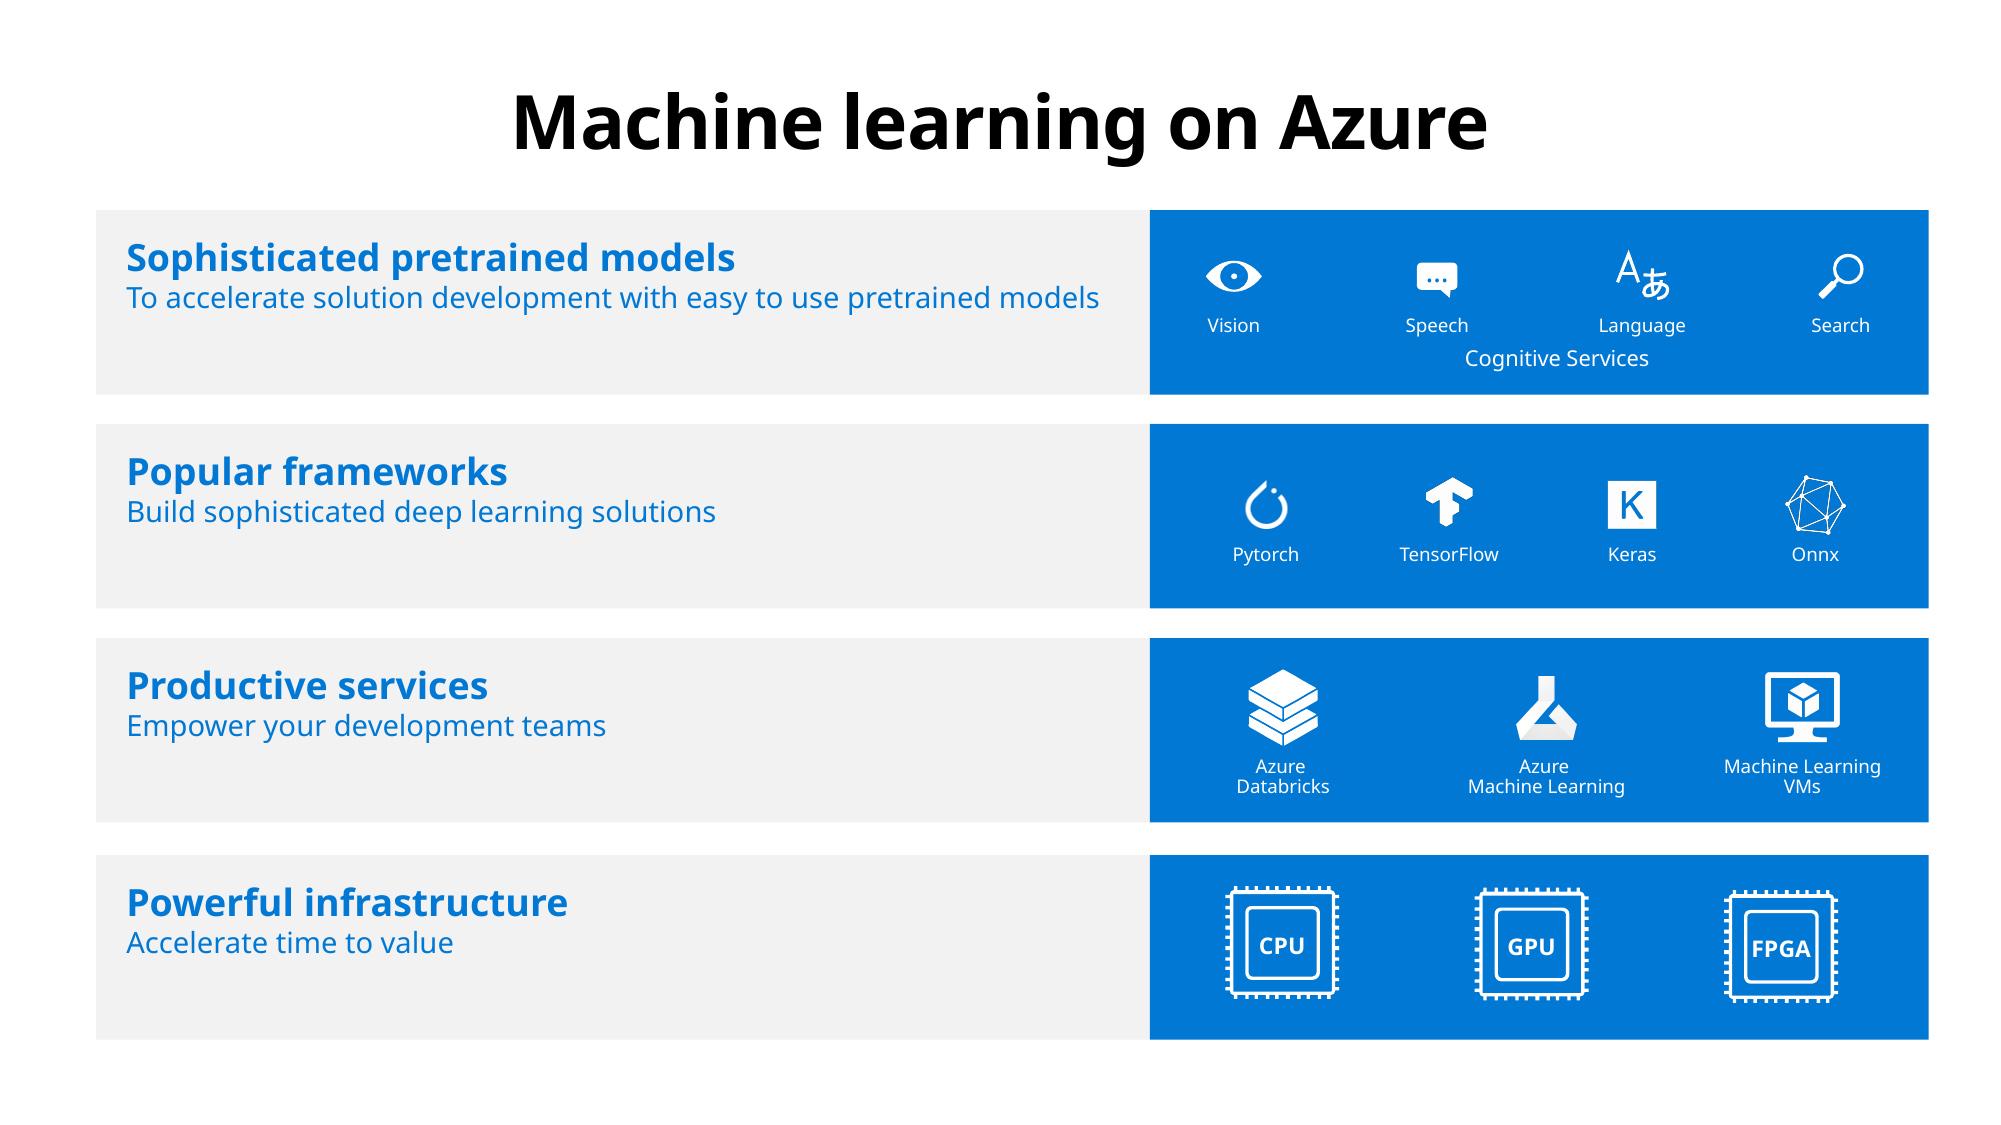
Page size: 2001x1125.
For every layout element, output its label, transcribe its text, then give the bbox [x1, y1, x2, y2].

text_box [1818, 253, 1864, 299]
text_box [1149, 209, 1930, 395]
text_box Keras [1544, 537, 1721, 573]
text_box Popular frameworks Build sophisticated deep learning solutions [95, 423, 1149, 609]
picture [1240, 480, 1292, 529]
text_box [1247, 667, 1319, 748]
text_box [1643, 268, 1668, 299]
text_box Speech [1381, 308, 1494, 344]
text_box Machine Learning VMs [1694, 750, 1911, 806]
picture [1764, 669, 1840, 745]
text_box [1149, 854, 1930, 1040]
text_box Azure Databricks [1195, 750, 1371, 806]
text_box TensorFlow [1360, 537, 1538, 573]
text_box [1464, 887, 1600, 1001]
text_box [1214, 885, 1350, 1000]
text_box [1617, 254, 1639, 283]
picture [1514, 676, 1579, 741]
text_box [1149, 637, 1930, 823]
picture [1425, 477, 1473, 527]
text_box Pytorch [1177, 537, 1355, 573]
picture [1785, 475, 1846, 535]
title Machine learning on Azure [96, 75, 1904, 166]
text_box Search [1779, 308, 1902, 344]
text_box Cognitive Services [1403, 335, 1712, 384]
text_box Sophisticated pretrained models To accelerate solution development with easy to use pretrained models [95, 209, 1149, 395]
text_box Powerful infrastructure Accelerate time to value [95, 854, 1149, 1040]
text_box Language [1580, 308, 1705, 335]
text_box [1149, 423, 1930, 609]
text_box … [1416, 262, 1458, 298]
picture [1607, 480, 1658, 529]
text_box Azure Machine Learning [1438, 750, 1655, 806]
text_box Productive services Empower your development teams [95, 637, 1149, 823]
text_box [1713, 889, 1849, 1004]
text_box Vision [1177, 308, 1291, 344]
text_box Onnx [1727, 537, 1904, 573]
text_box [1205, 260, 1262, 292]
